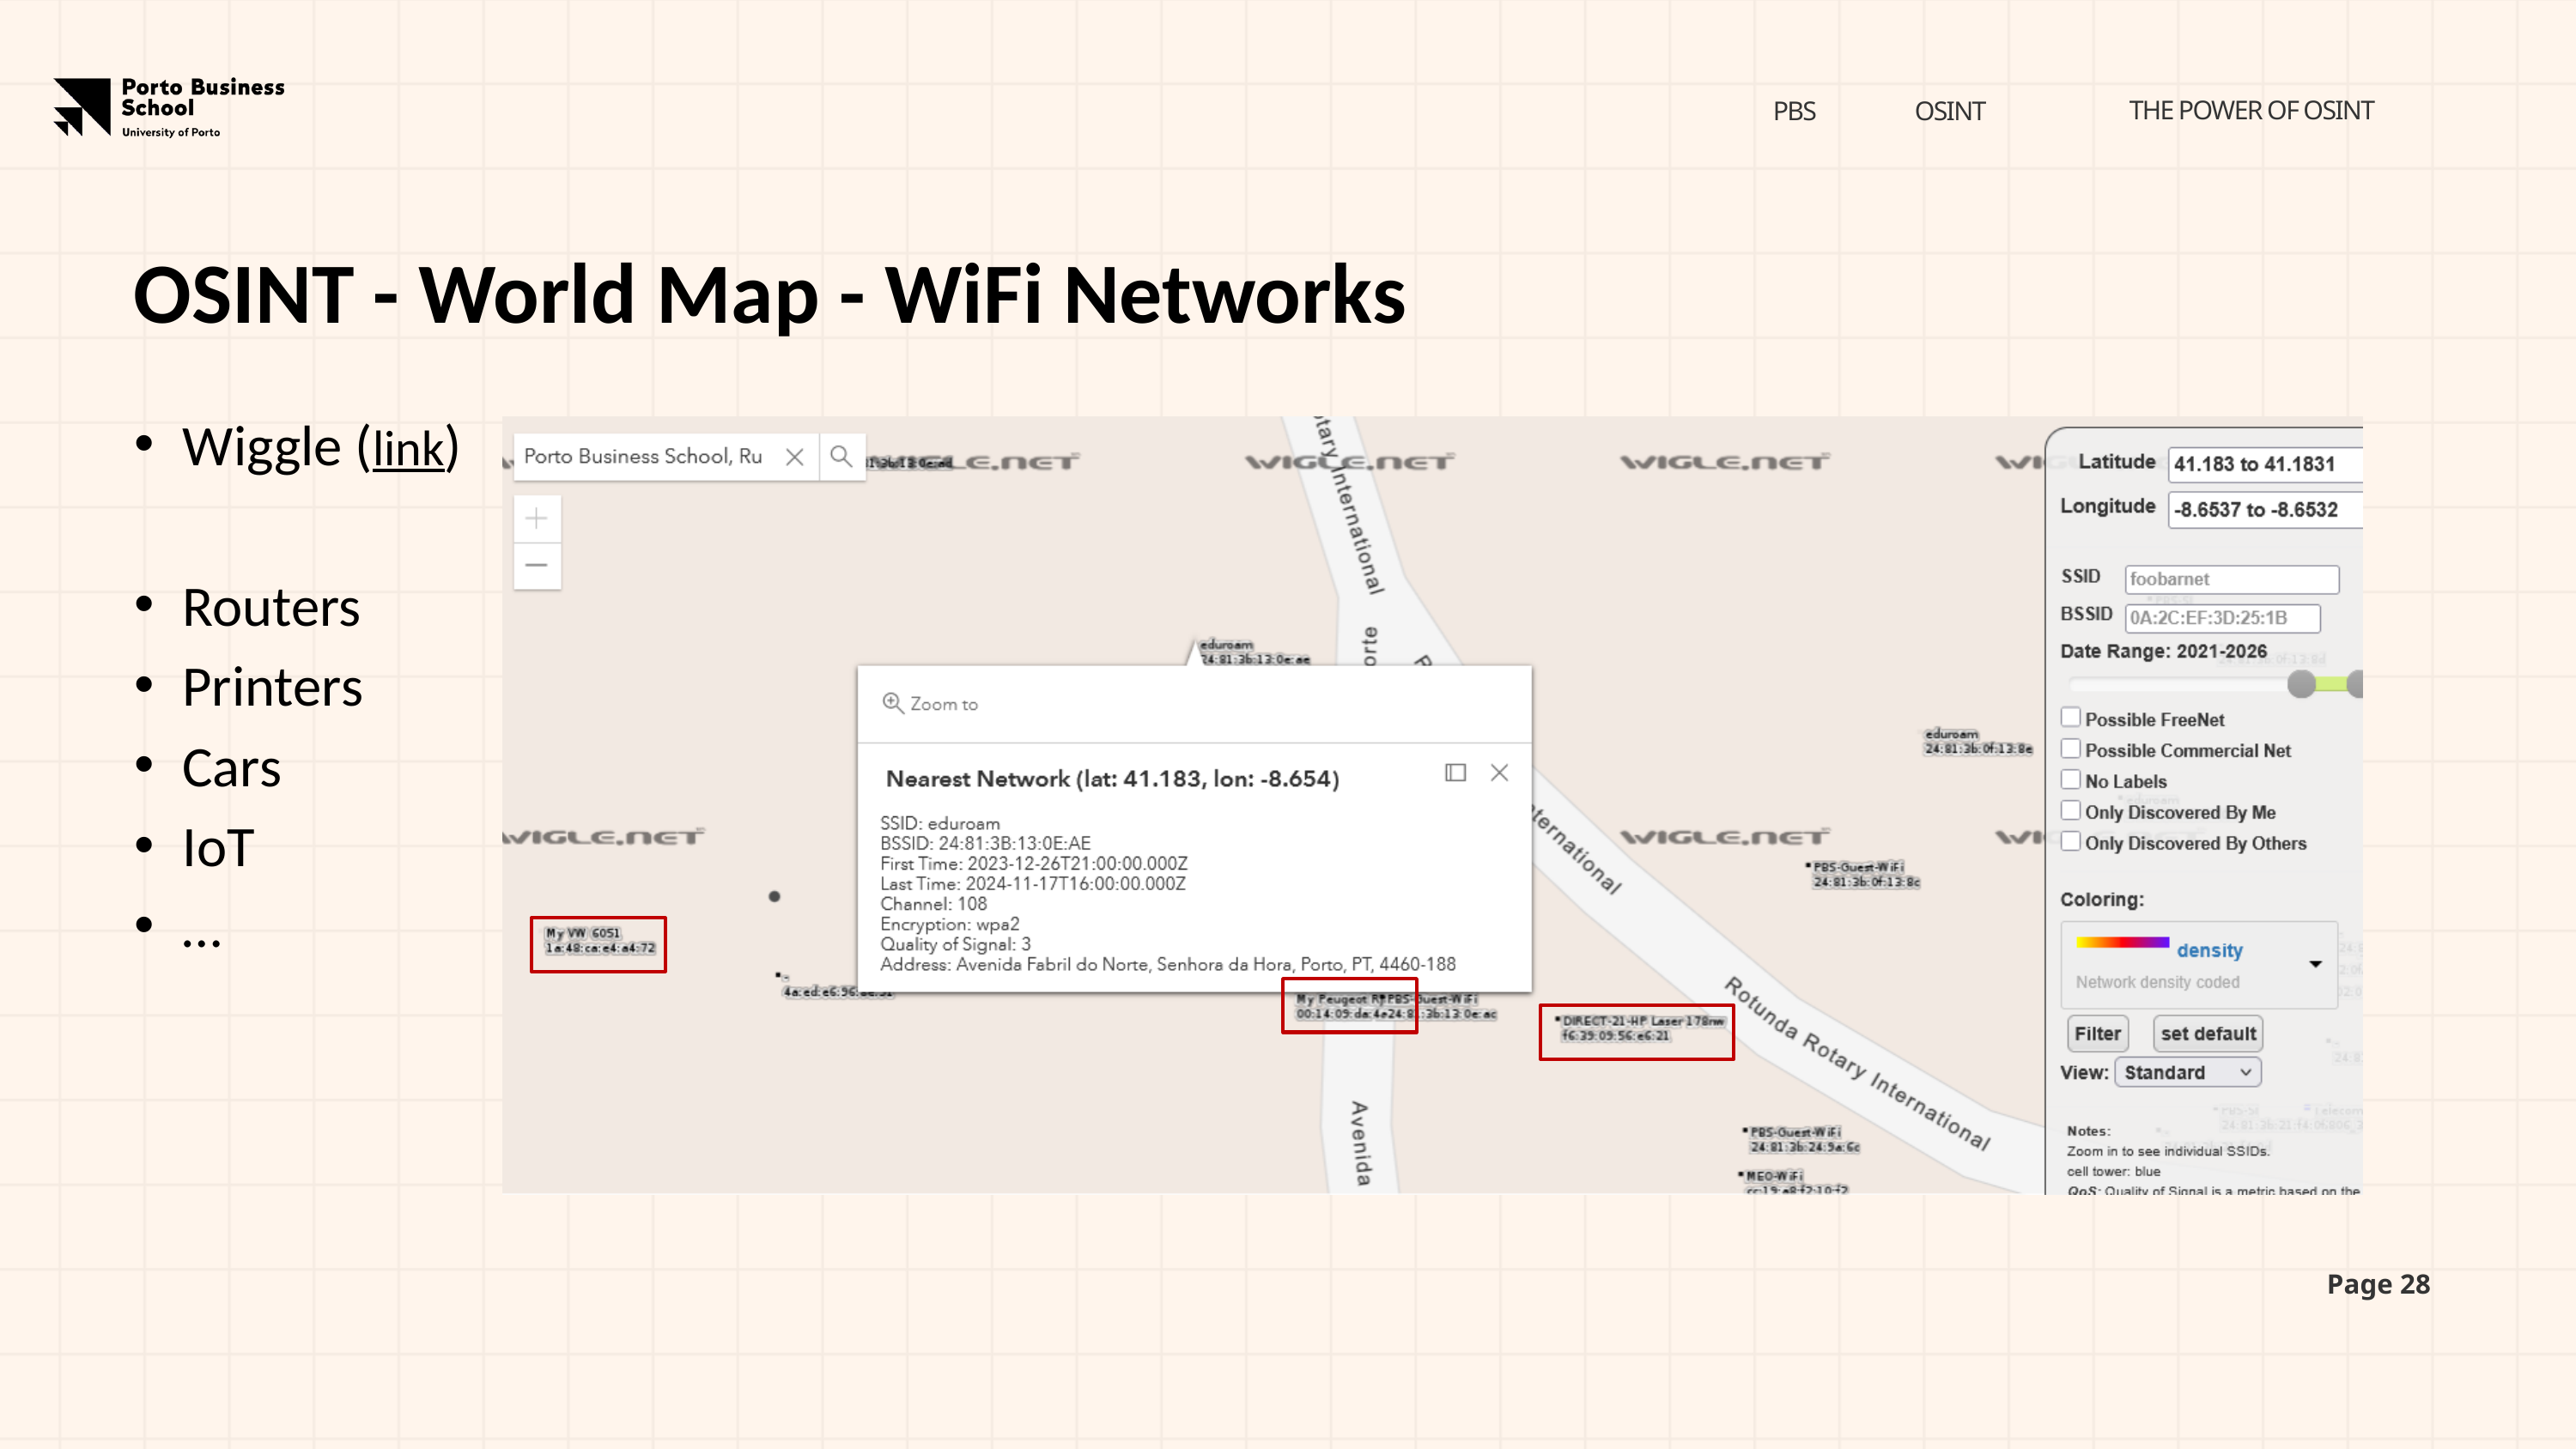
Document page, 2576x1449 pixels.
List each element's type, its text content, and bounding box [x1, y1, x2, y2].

text_box Page 28 [2289, 1265, 2432, 1342]
picture [53, 77, 284, 138]
text_box PBS [1735, 92, 1855, 126]
text_box OSINT - World Map - WiFi Networks [121, 230, 2447, 369]
text_box [0, 0, 2576, 1449]
list Wiggle (link) Routers Printers Cars IoT … [121, 402, 2507, 1258]
text_box OSINT [1891, 92, 2011, 126]
text_box THE POWER OF OSINT [2046, 91, 2458, 125]
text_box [501, 415, 2363, 1195]
